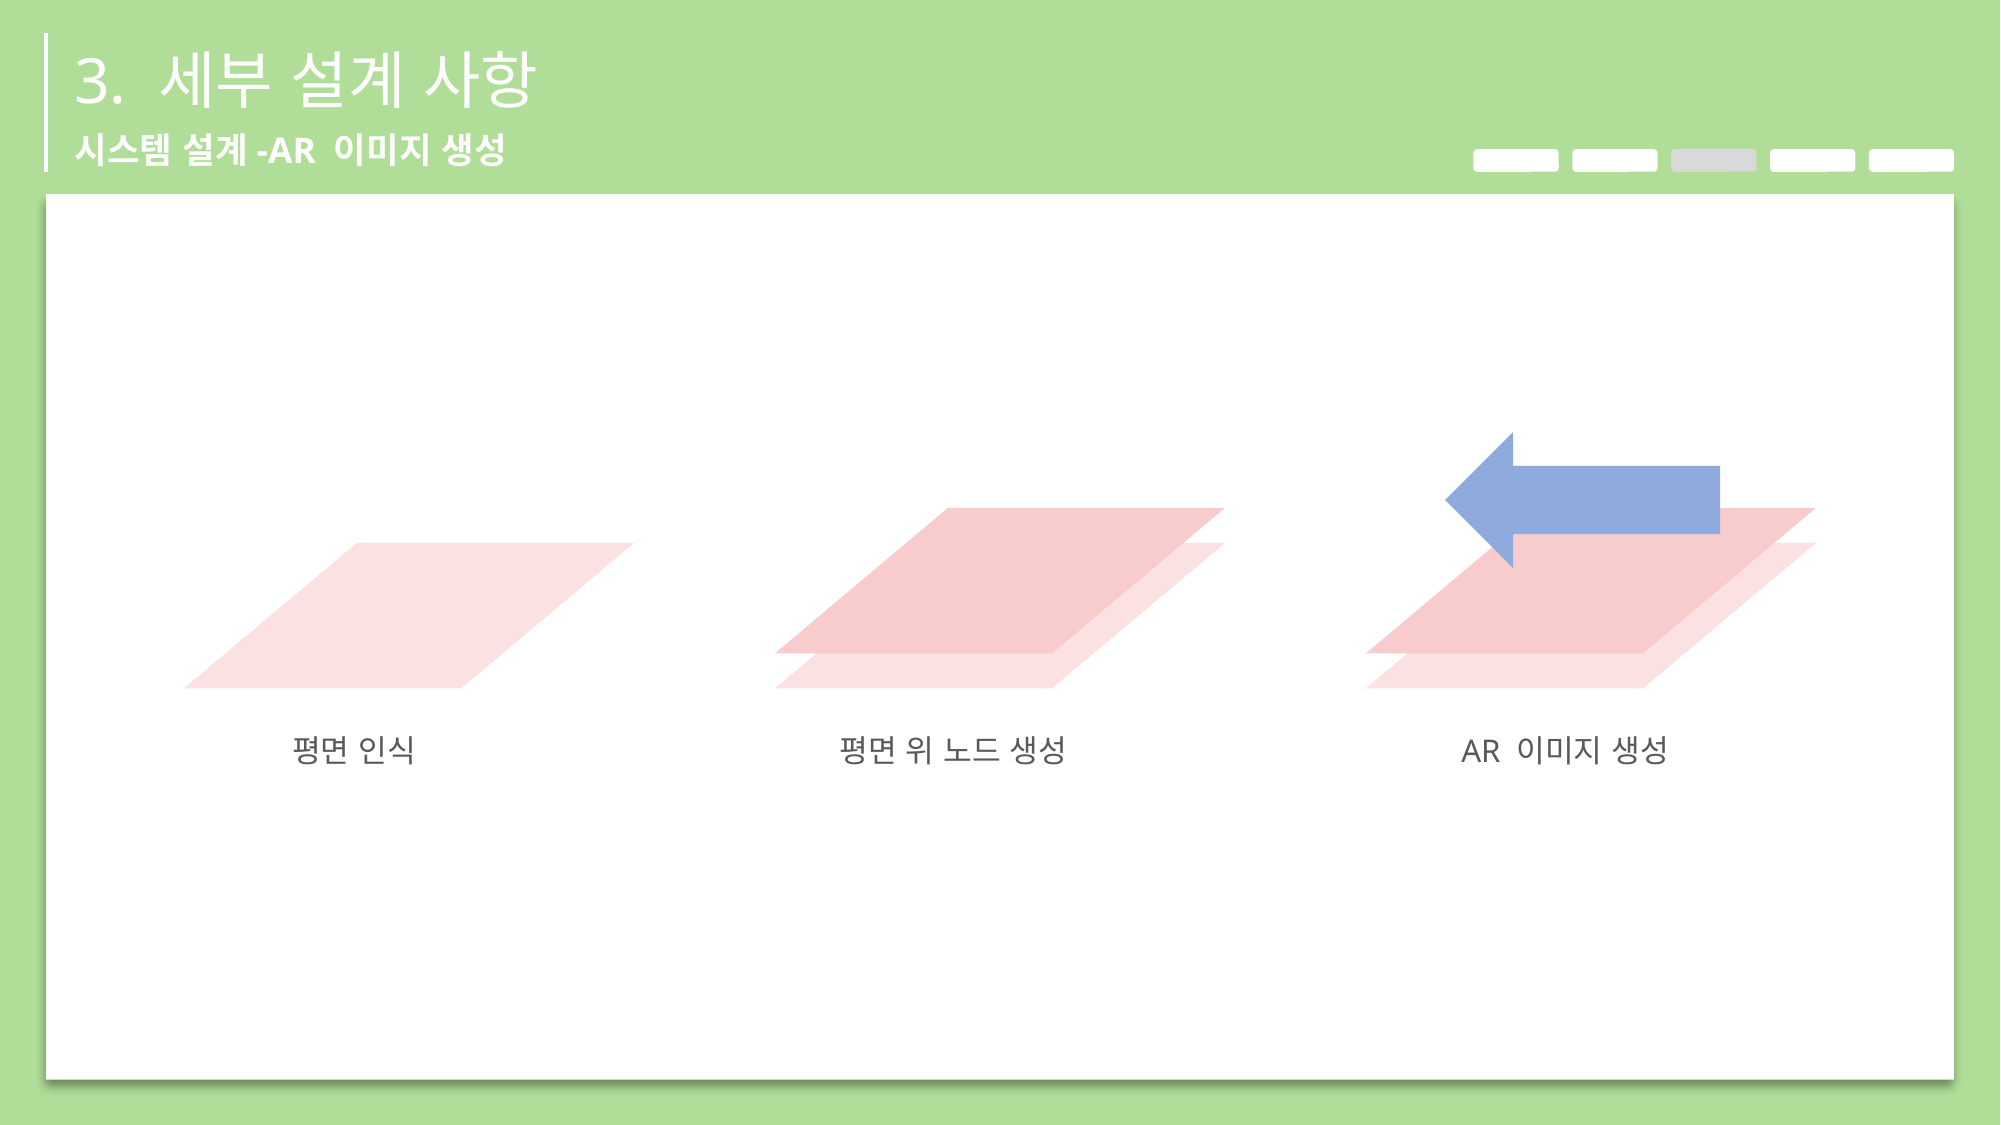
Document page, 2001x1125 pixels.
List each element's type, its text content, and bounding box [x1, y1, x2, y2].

text_box [45, 193, 1955, 1081]
text_box 3. 세부 설계 사항 [59, 33, 1954, 120]
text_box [1473, 149, 1955, 172]
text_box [183, 431, 1817, 777]
text_box 시스템 설계-AR 이미지 생성 [59, 120, 2000, 178]
